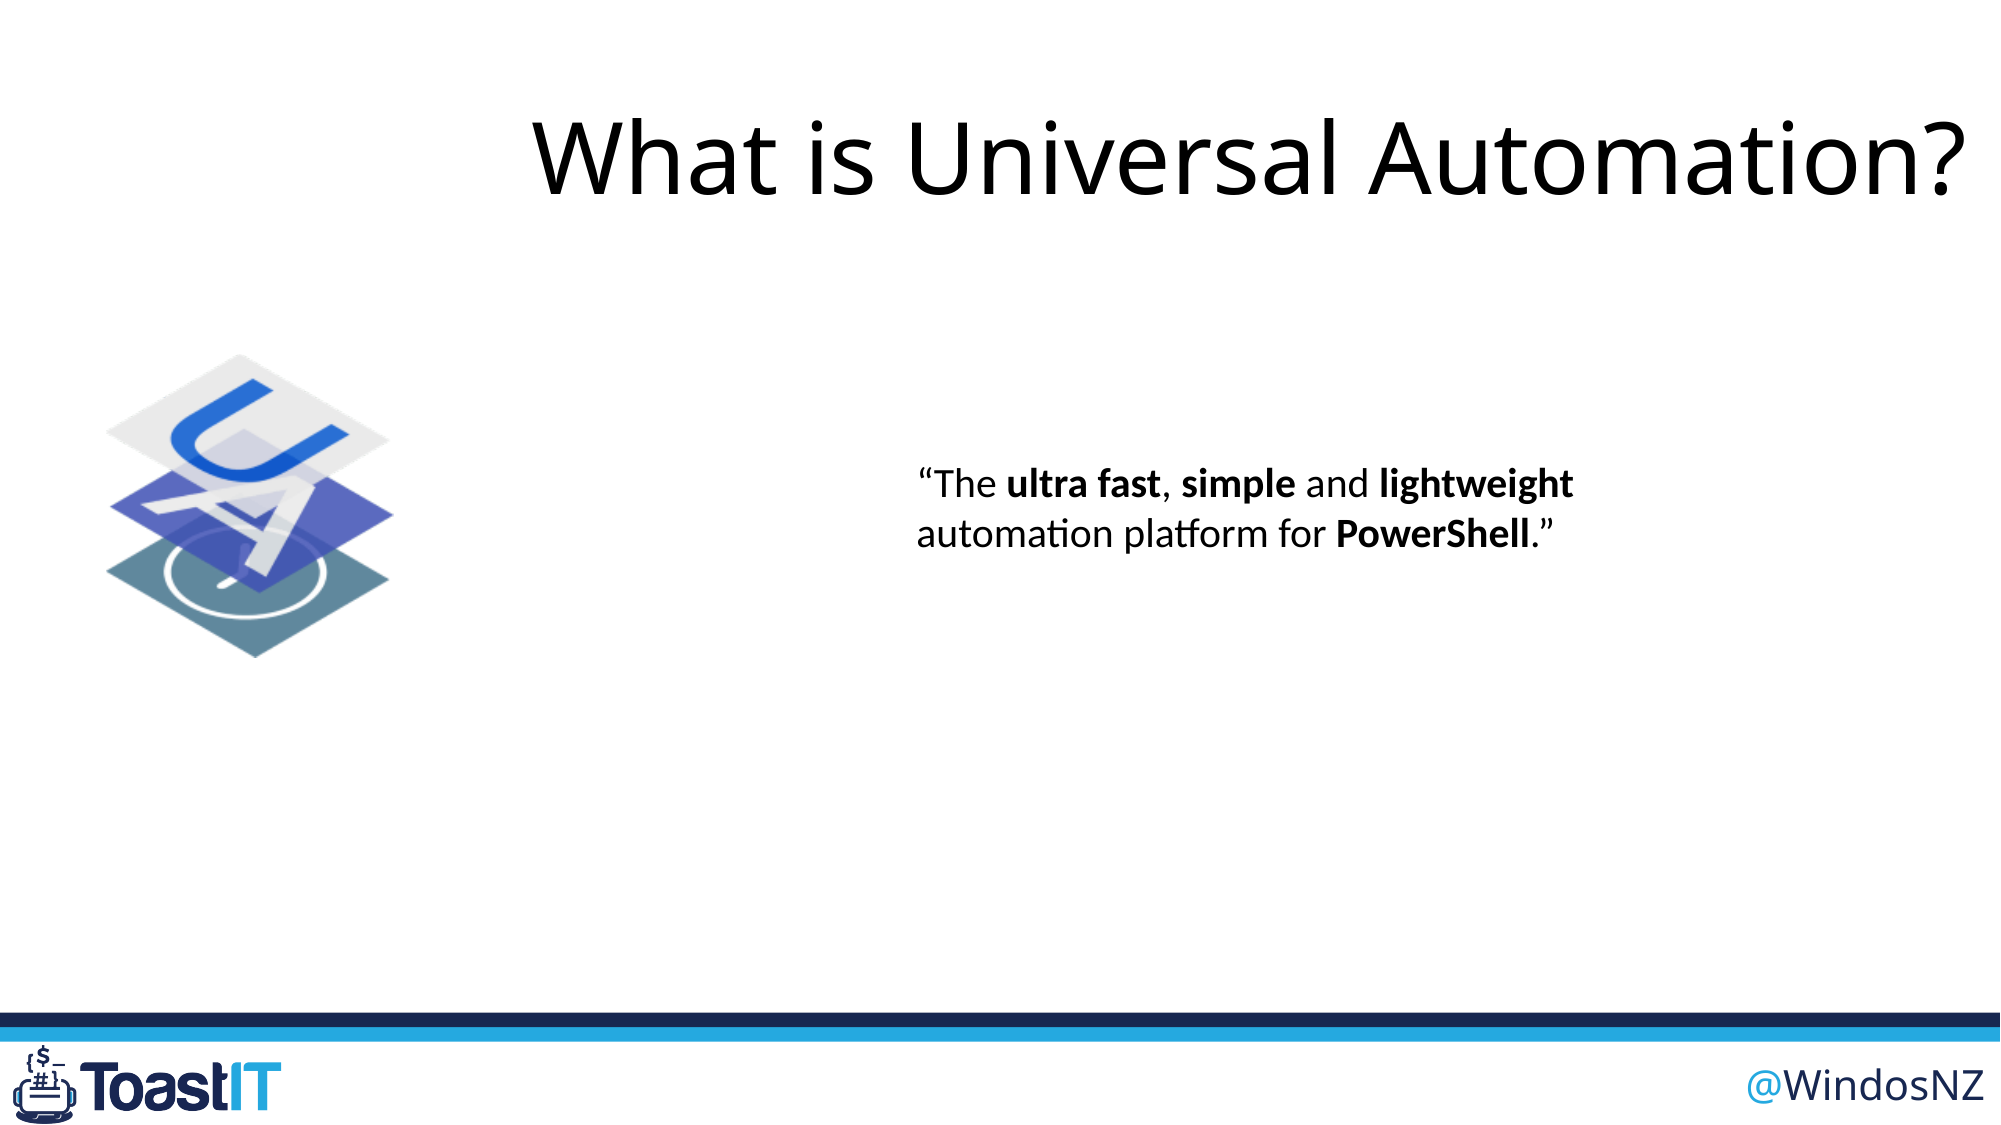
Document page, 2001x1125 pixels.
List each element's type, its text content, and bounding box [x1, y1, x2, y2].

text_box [0, 1012, 2000, 1124]
title What is Universal Automation? [500, 83, 2000, 241]
picture [106, 354, 394, 658]
text_box “The ultra fast, simple and lightweight automation platform for PowerShell.” [901, 448, 1599, 563]
